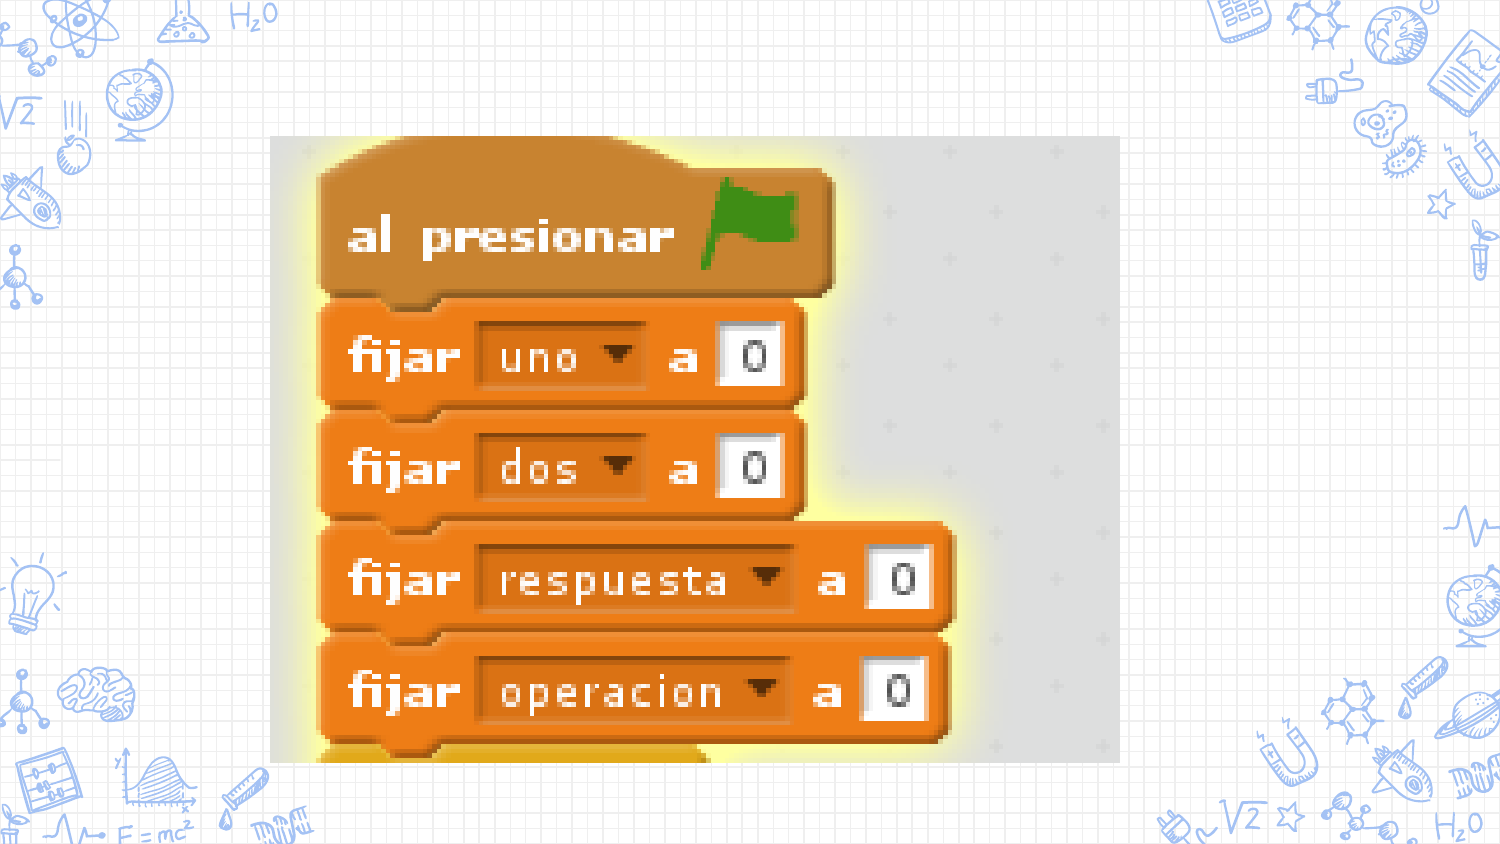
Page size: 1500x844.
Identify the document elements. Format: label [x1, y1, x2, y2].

picture [270, 136, 1120, 764]
